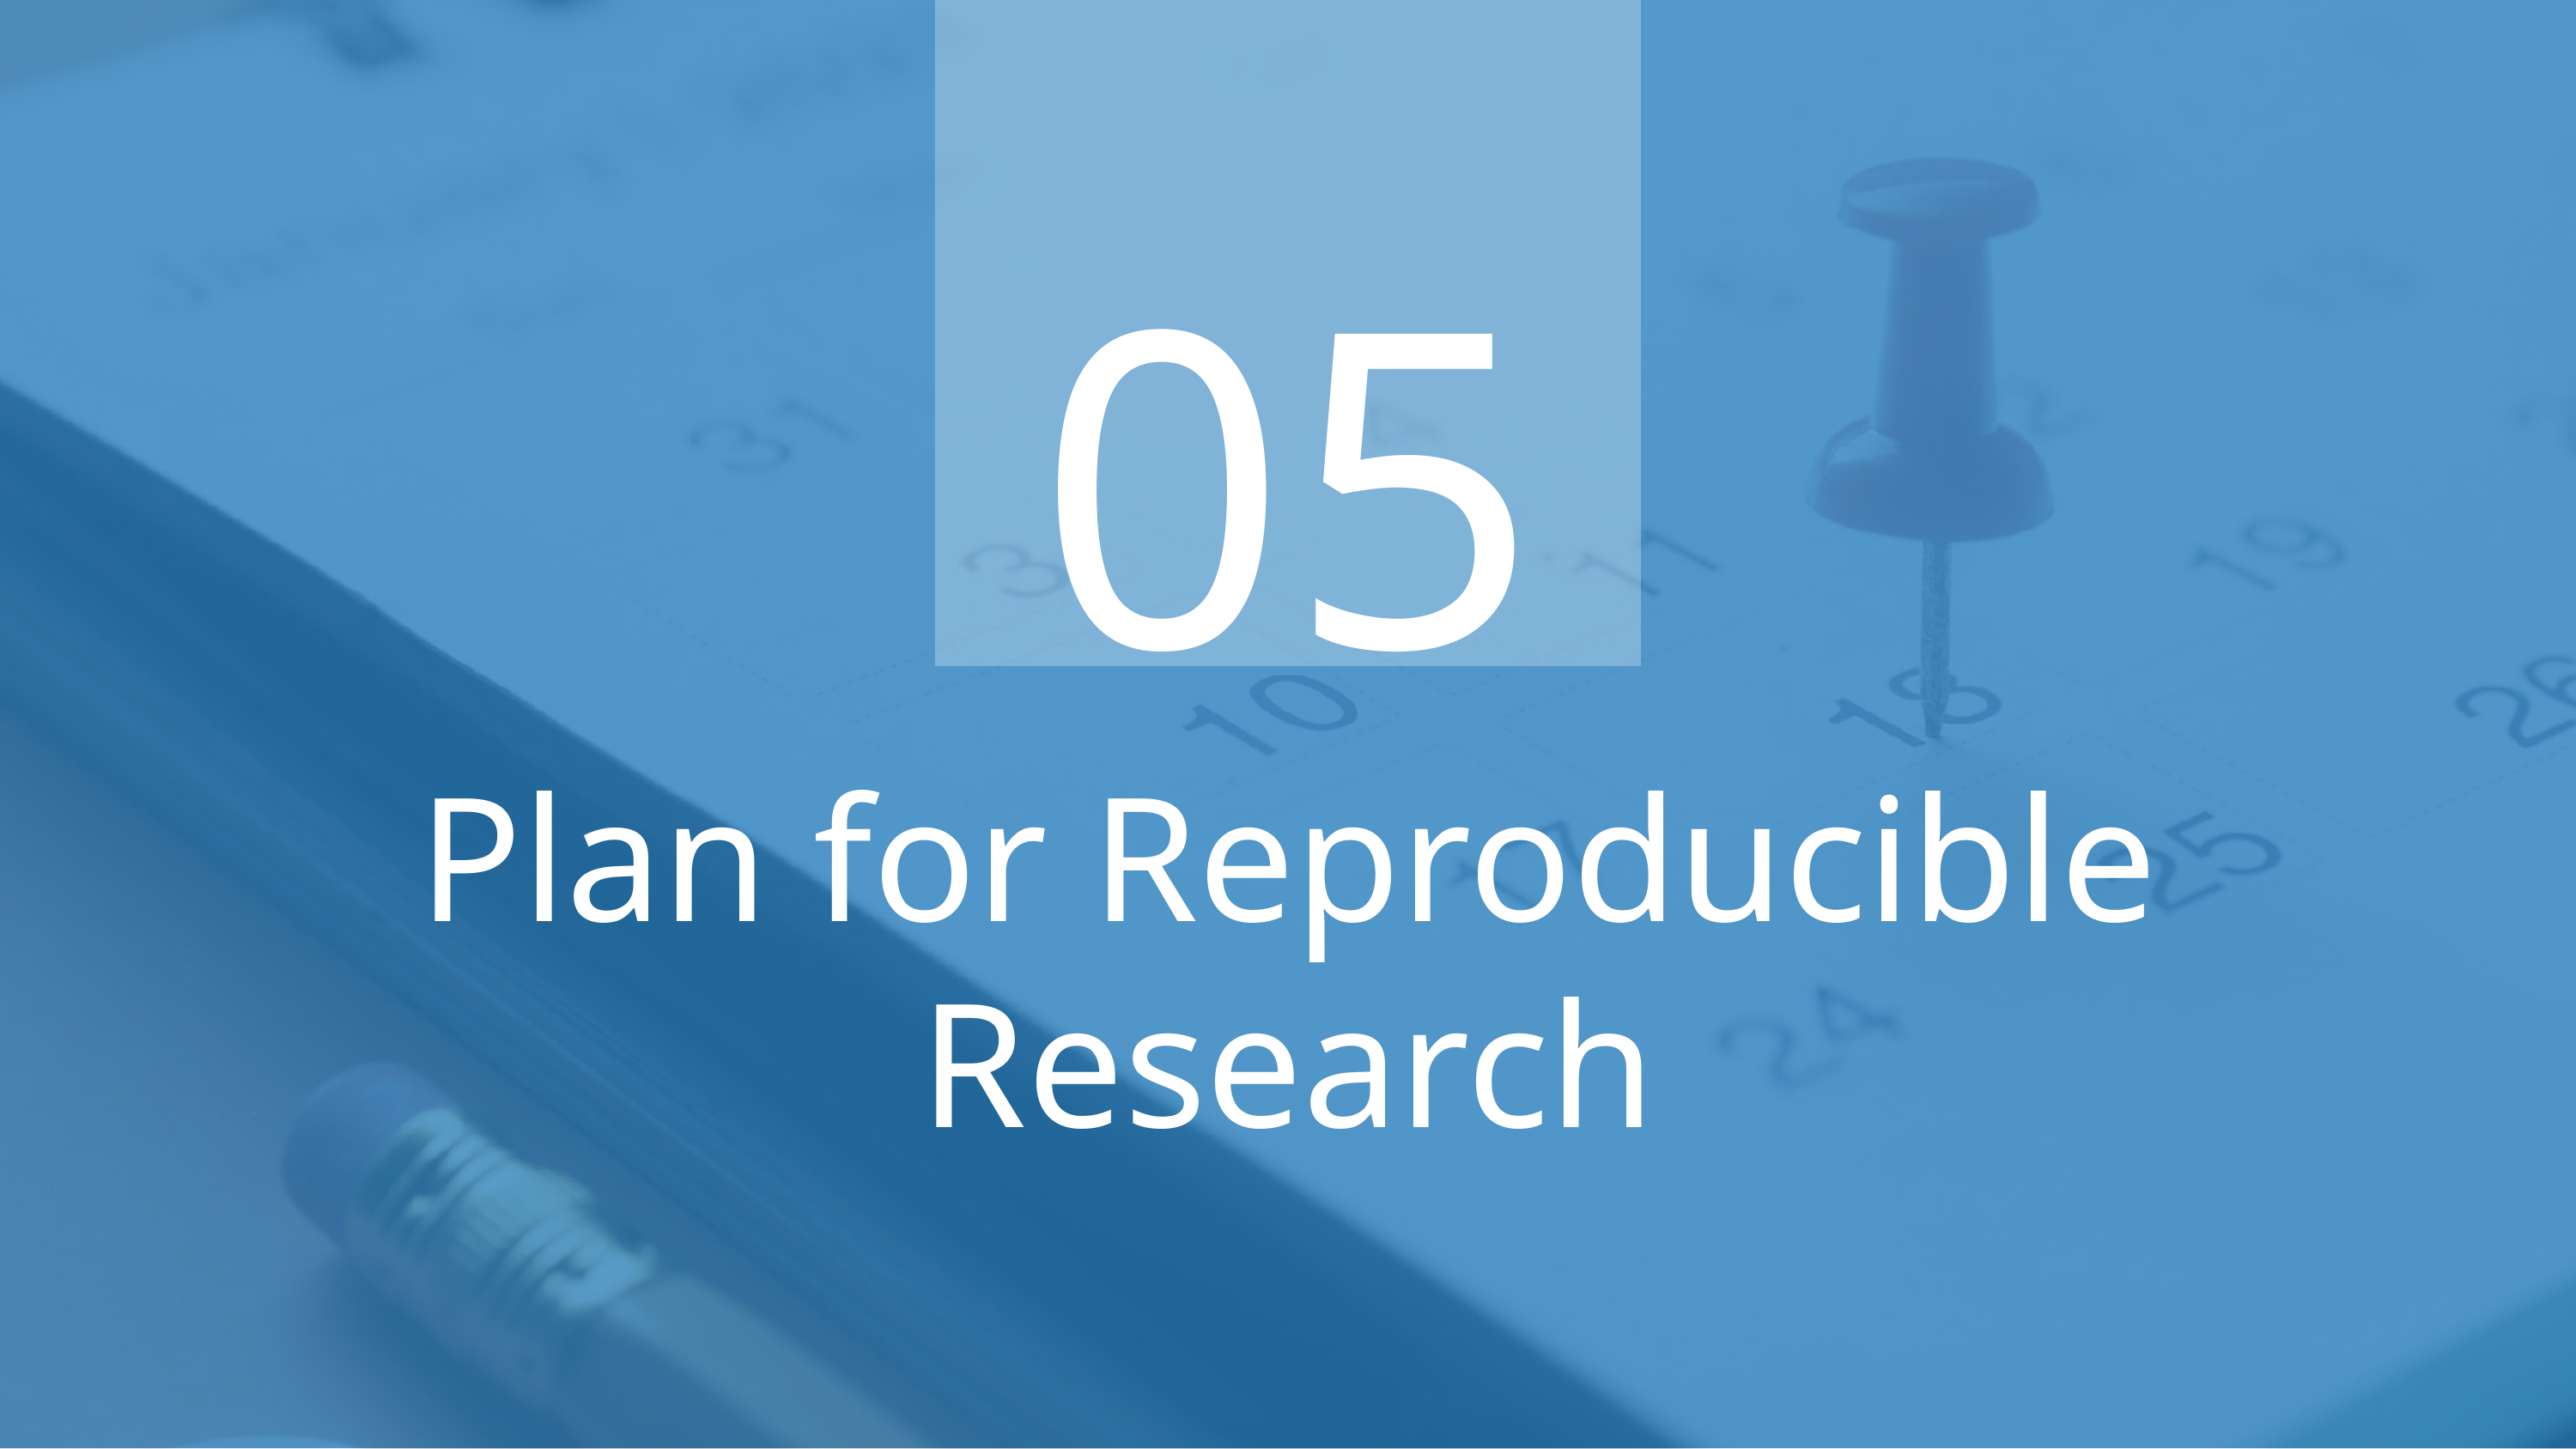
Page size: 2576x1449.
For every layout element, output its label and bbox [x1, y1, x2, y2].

picture [0, 0, 2576, 1449]
text_box [934, 0, 1642, 667]
